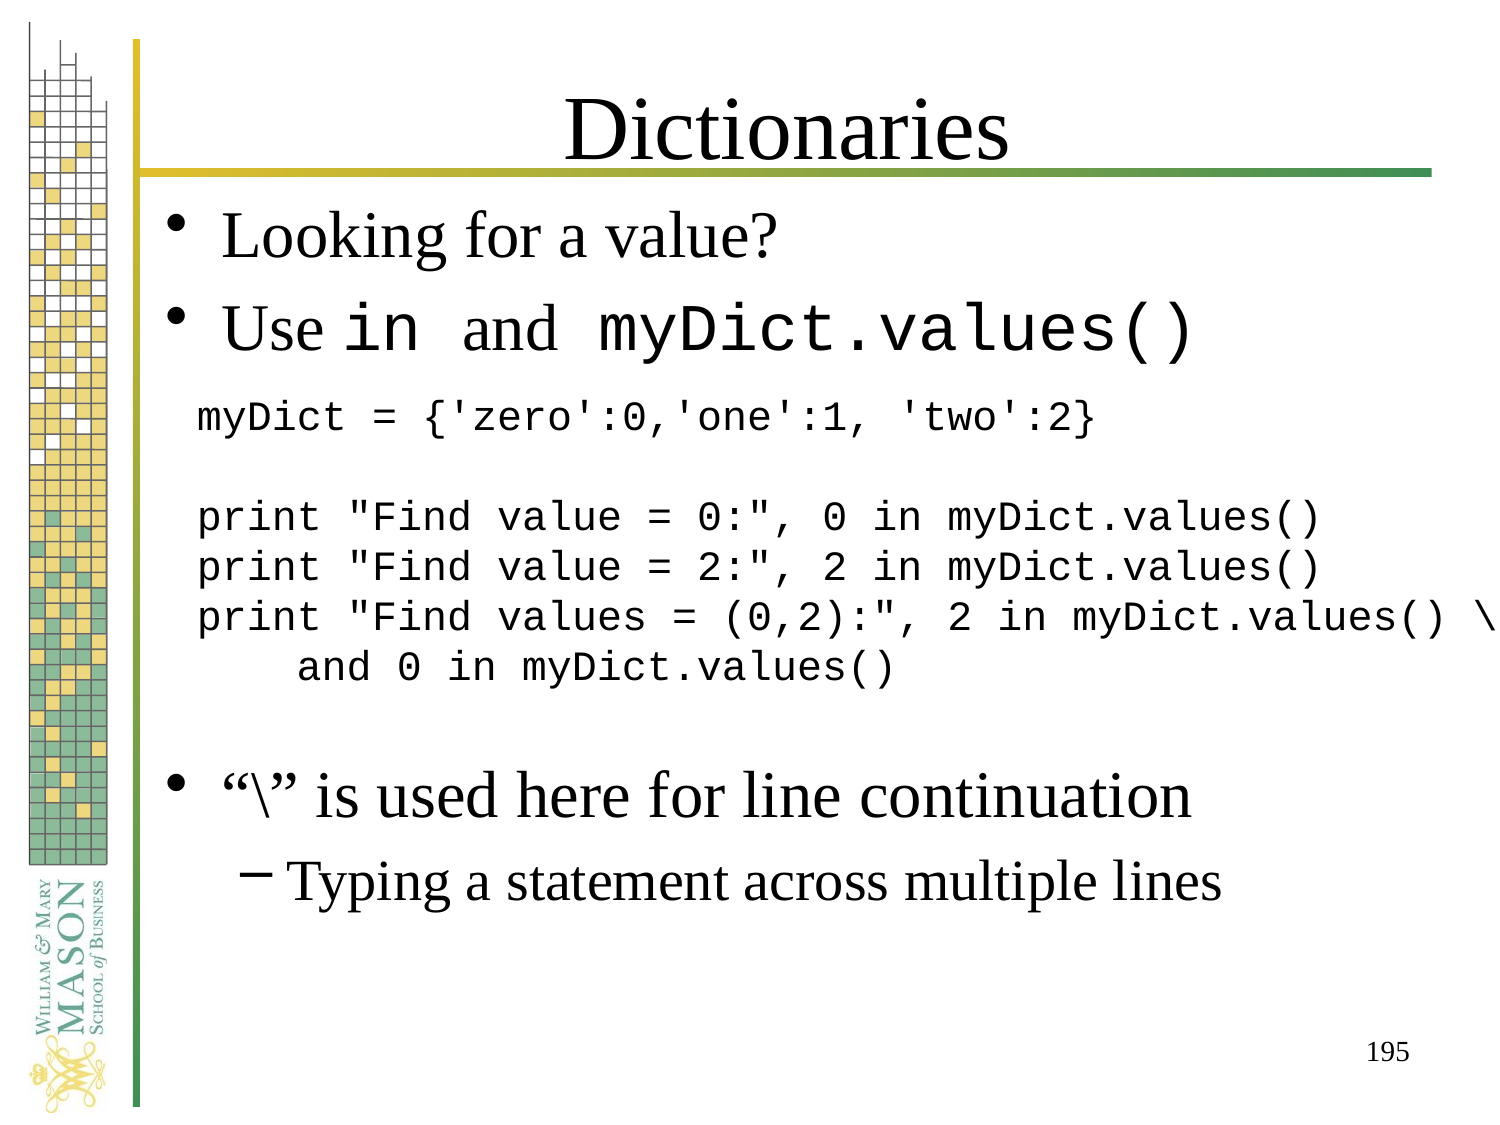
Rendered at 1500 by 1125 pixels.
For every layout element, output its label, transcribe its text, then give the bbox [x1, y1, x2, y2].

list Looking for a value? Use in and myDict.values() “\” is used here for line continuation Typing a statement across multiple lines [150, 183, 1425, 1005]
title Dictionaries [150, 45, 1425, 183]
slide_number 195 [1048, 1024, 1426, 1103]
text_box myDict = {'zero':0,'one':1, 'two':2} print "Find value = 0:", 0 in myDict.values() print "Find value = 2:", 2 in myDict.values() print "Find values = (0,2):", 2 in myDict.values() \ and 0 in myDict.values() [182, 381, 1500, 697]
slide_number 65 [29, 879, 107, 1113]
